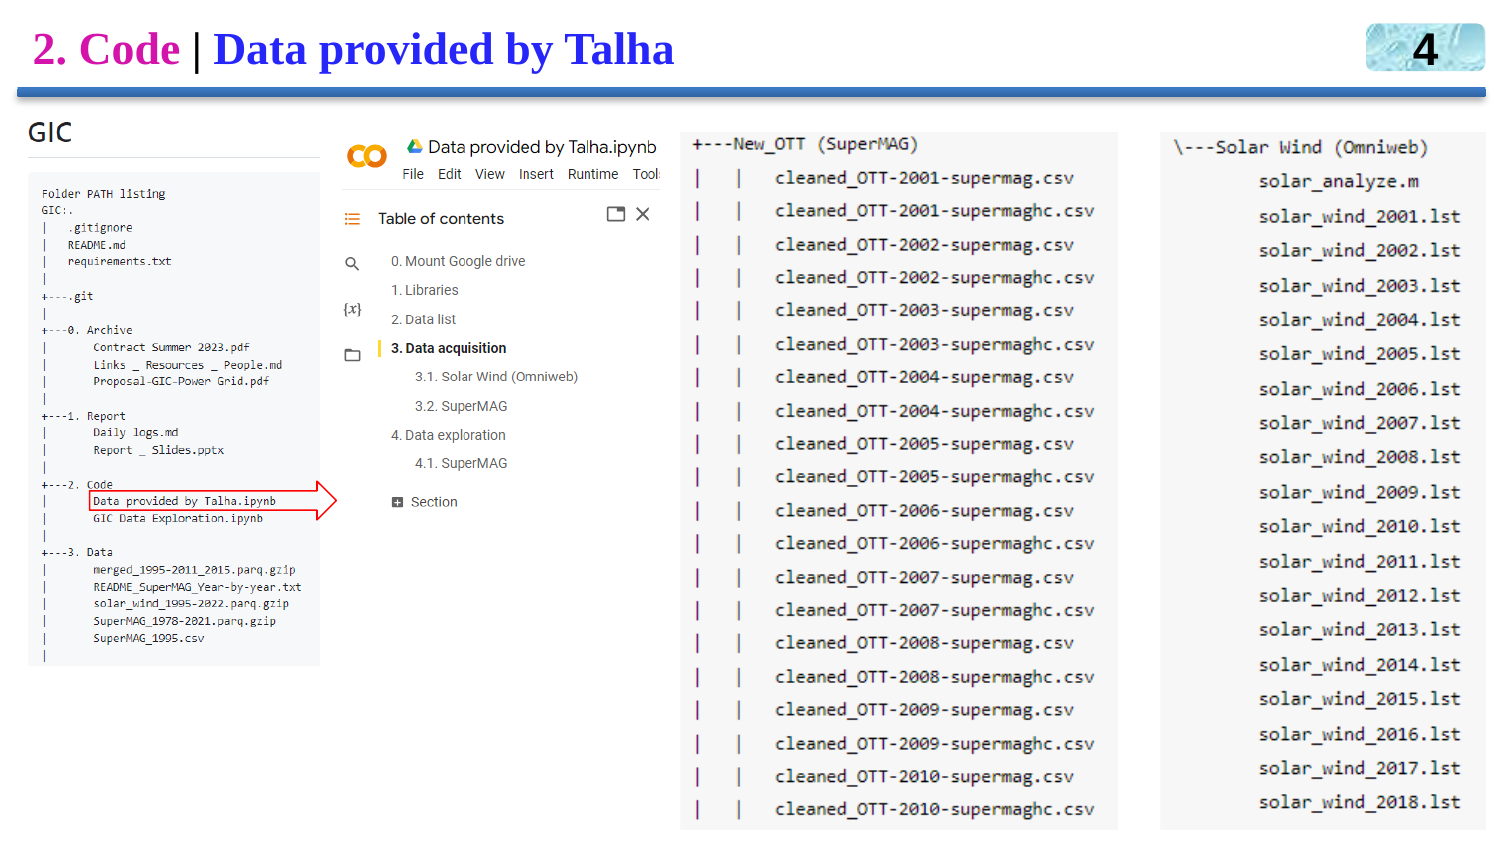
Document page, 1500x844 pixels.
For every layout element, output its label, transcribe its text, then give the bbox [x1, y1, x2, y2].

text_box [325, 486, 336, 515]
picture [17, 113, 320, 666]
picture [341, 125, 660, 824]
text_box [17, 87, 1486, 97]
picture [679, 132, 1118, 830]
picture [1158, 132, 1486, 830]
text_box 4 [1366, 23, 1486, 72]
title 2. Code | Data provided by Talha [17, 14, 1080, 78]
